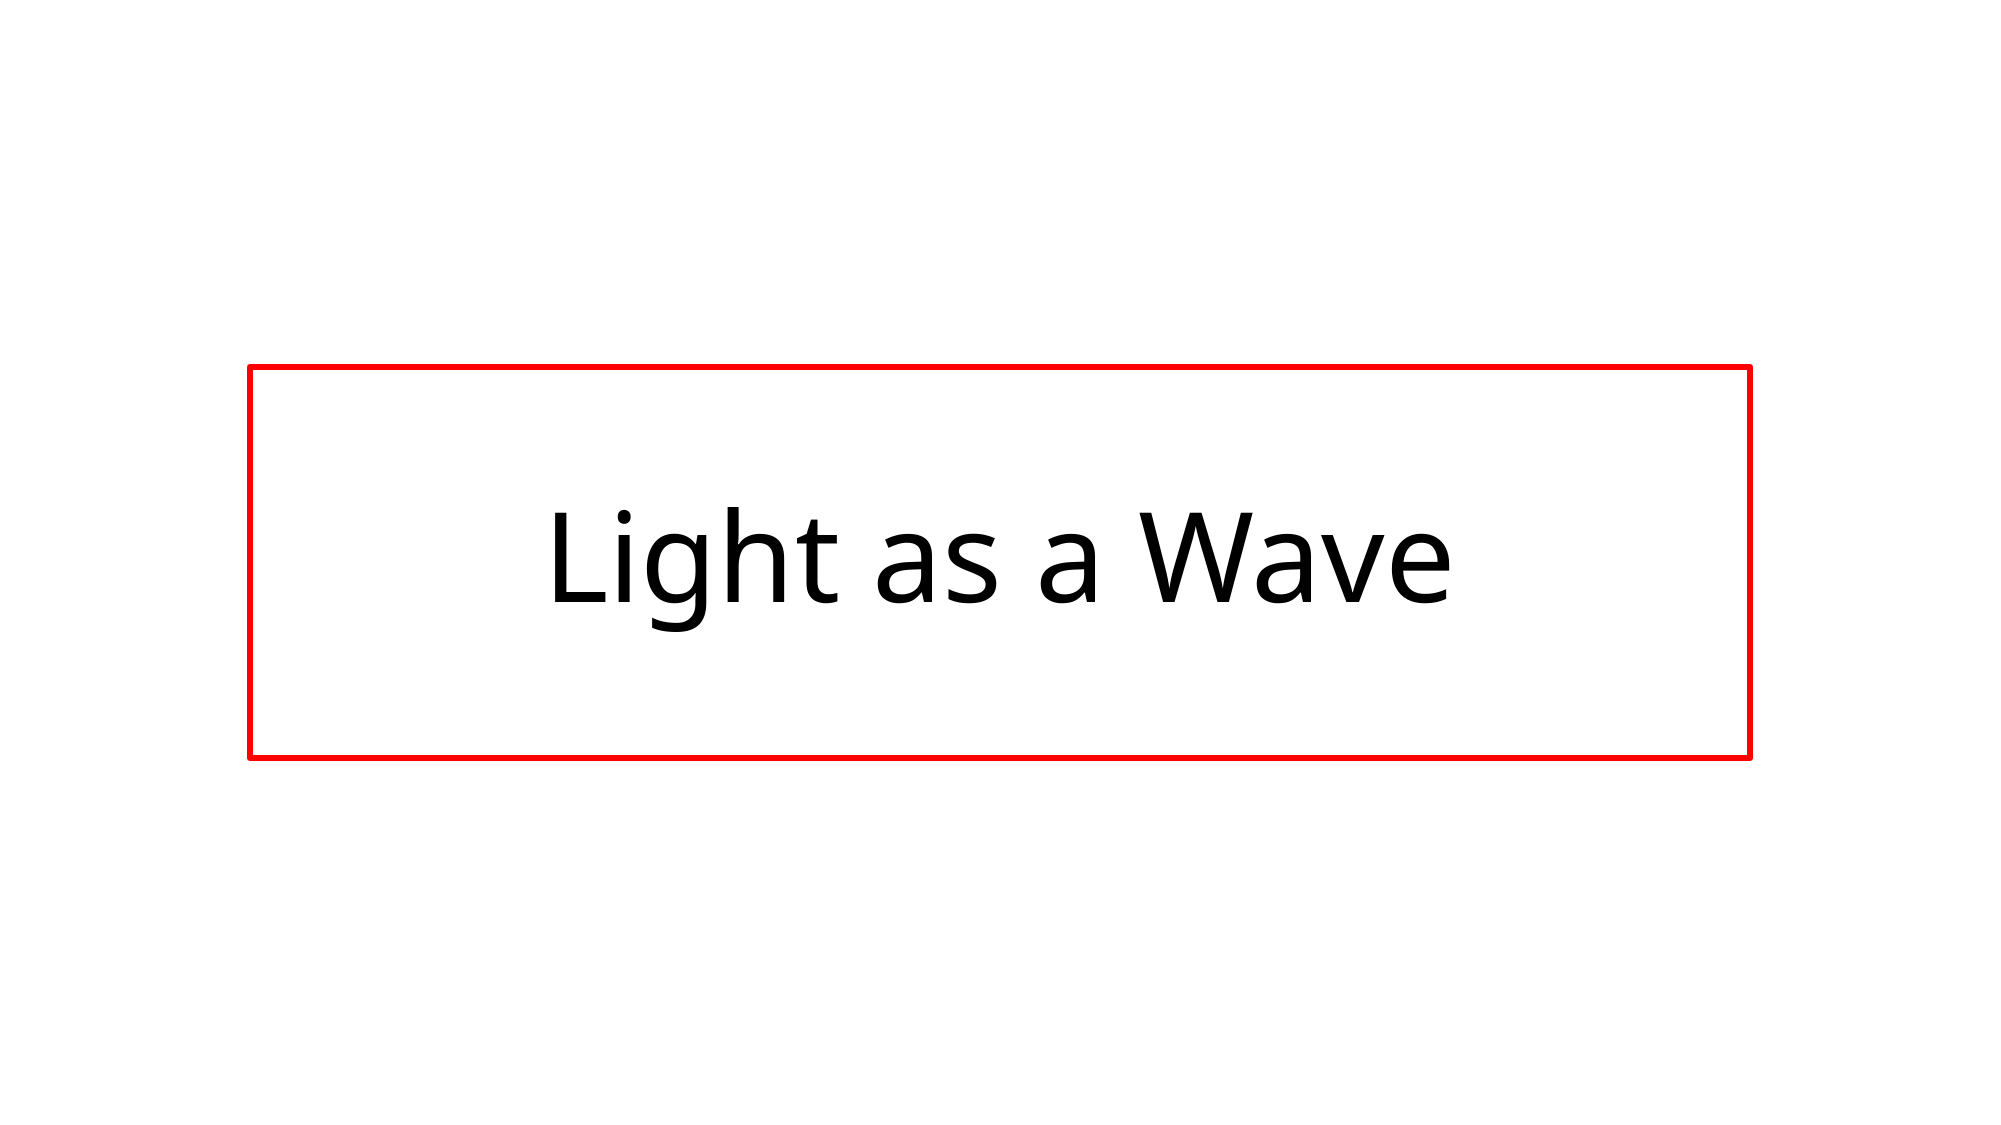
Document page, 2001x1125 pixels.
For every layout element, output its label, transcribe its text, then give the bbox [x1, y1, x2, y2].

title Light as a Wave [249, 366, 1750, 759]
